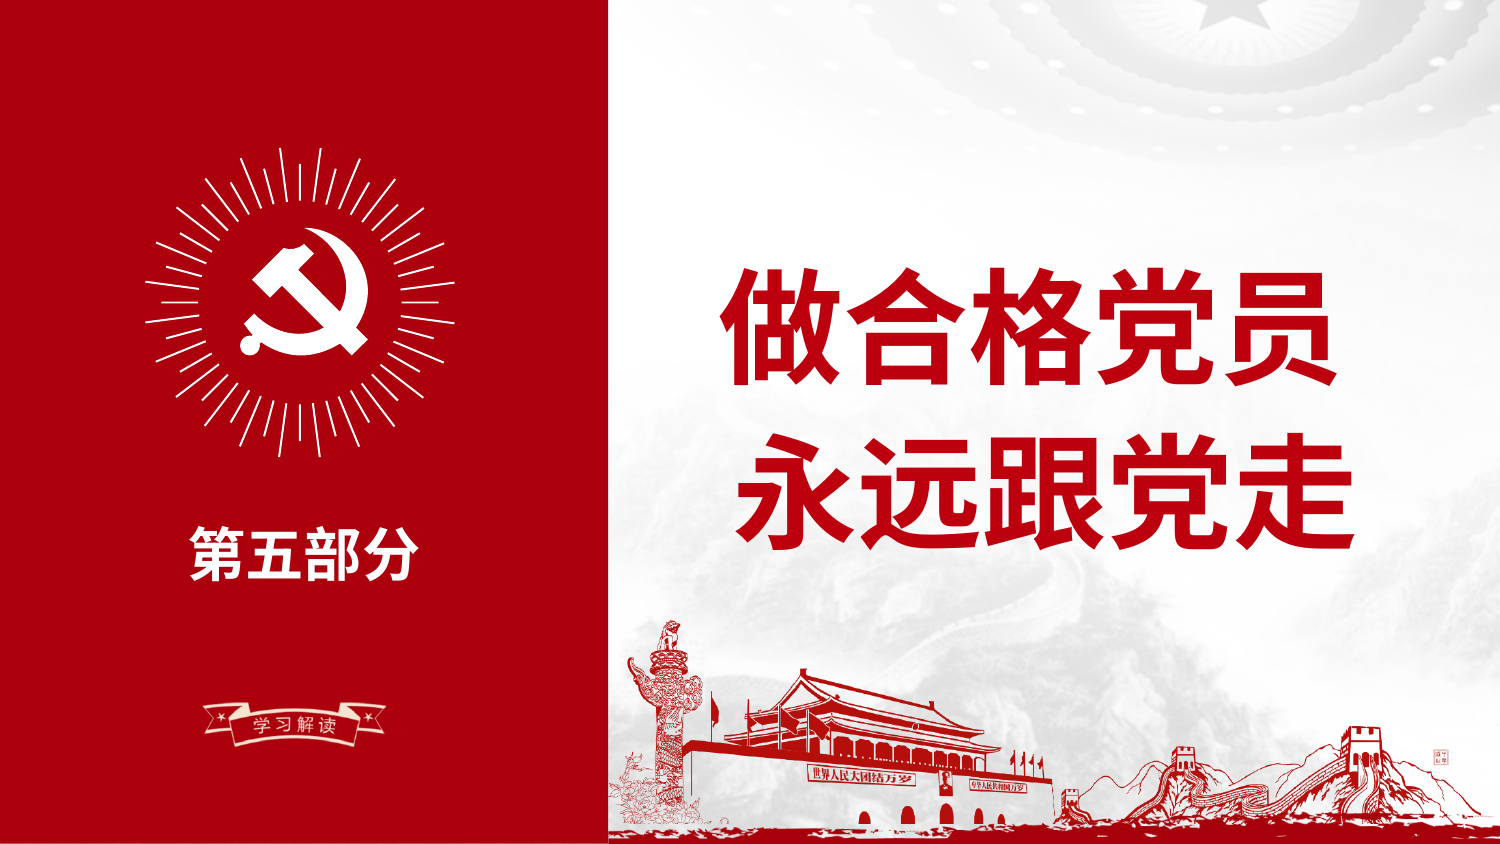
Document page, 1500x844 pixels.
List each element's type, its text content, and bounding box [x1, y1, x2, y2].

text_box 第五部分 [172, 511, 436, 596]
picture [607, 620, 1500, 844]
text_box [144, 147, 455, 458]
text_box 做合格党员 永远跟党走 [525, 226, 1500, 572]
picture [190, 684, 396, 760]
text_box [0, 0, 610, 844]
